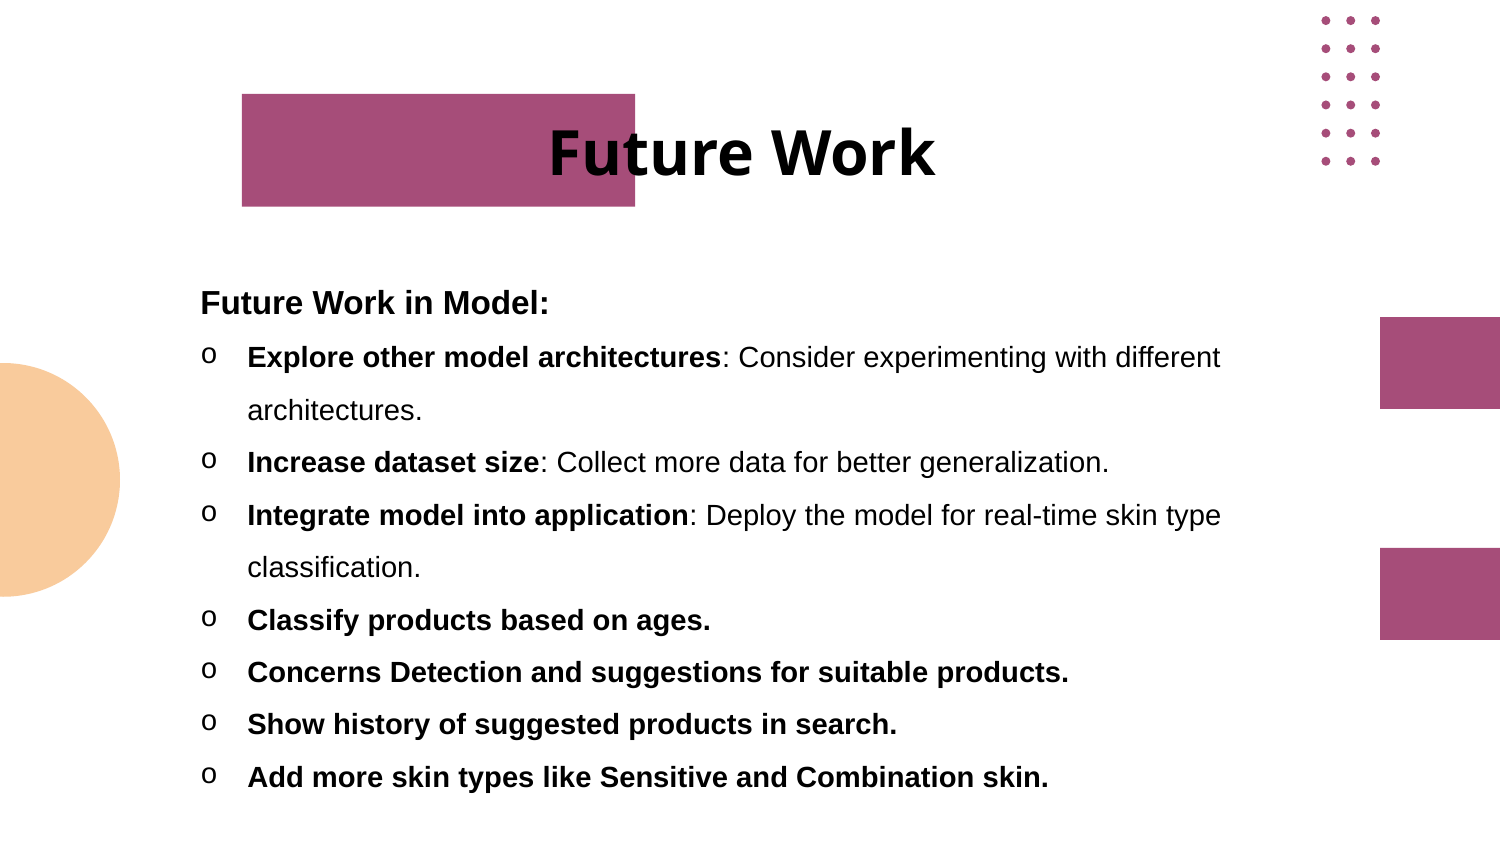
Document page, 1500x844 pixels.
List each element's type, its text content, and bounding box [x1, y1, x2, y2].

text_box Future Work in Model: Explore other model architectures: Consider experimenting with different architectures. Increase dataset size: Collect more data for better generalization. Integrate model into application: Deploy the model for real-time skin type classification. Classify products based on ages. Concerns Detection and suggestions for suitable products. Show history of suggested products in search. Add more skin types like Sensitive and Combination skin. [185, 253, 1278, 836]
title Future Work [120, 93, 1380, 207]
text_box [0, 363, 121, 597]
text_box [1380, 547, 1500, 640]
text_box [1380, 317, 1500, 409]
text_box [1261, 47, 1440, 107]
